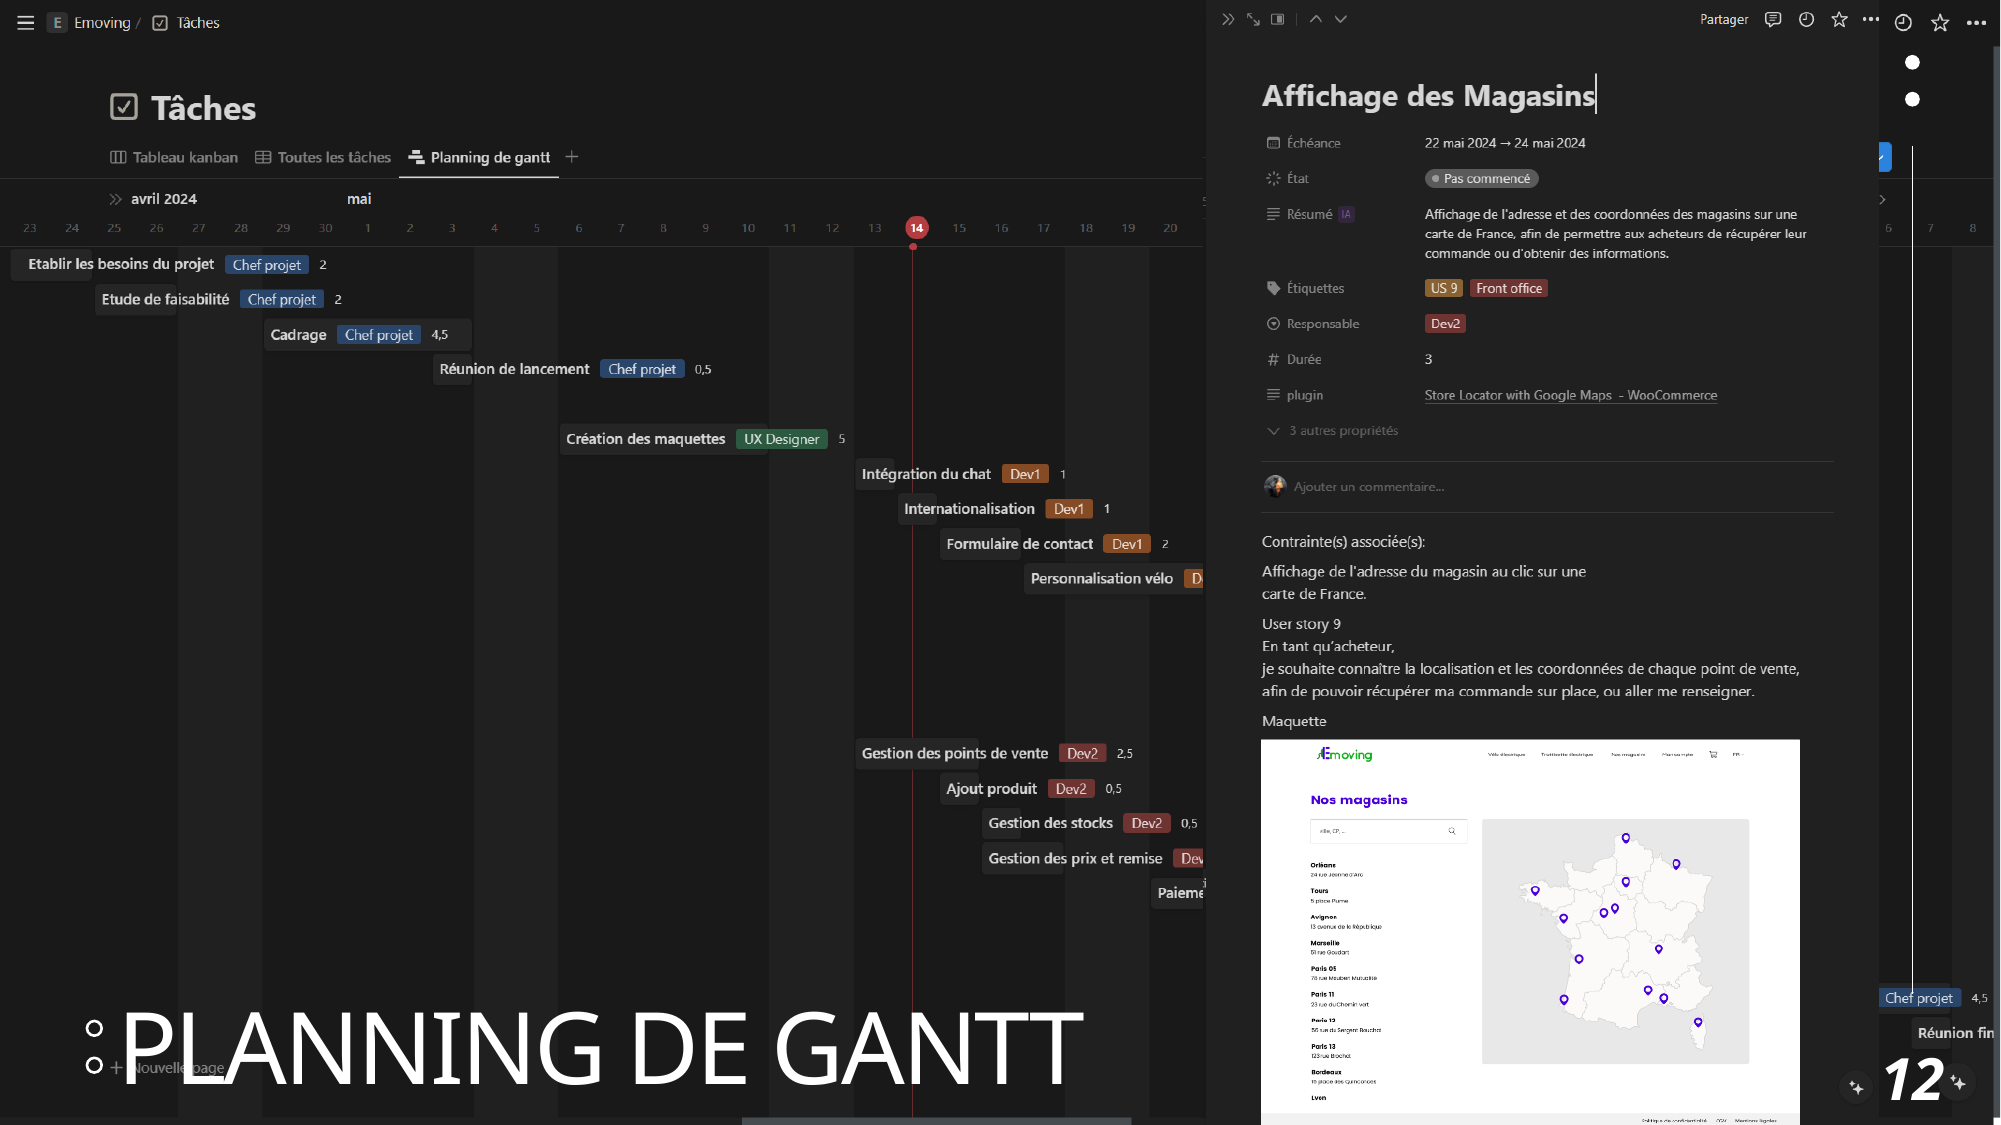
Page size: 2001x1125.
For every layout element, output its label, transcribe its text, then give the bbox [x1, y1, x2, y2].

picture [0, 0, 2001, 1125]
title Planning de gantt [117, 1012, 1202, 1083]
slide_number 12 [1879, 1059, 1972, 1106]
